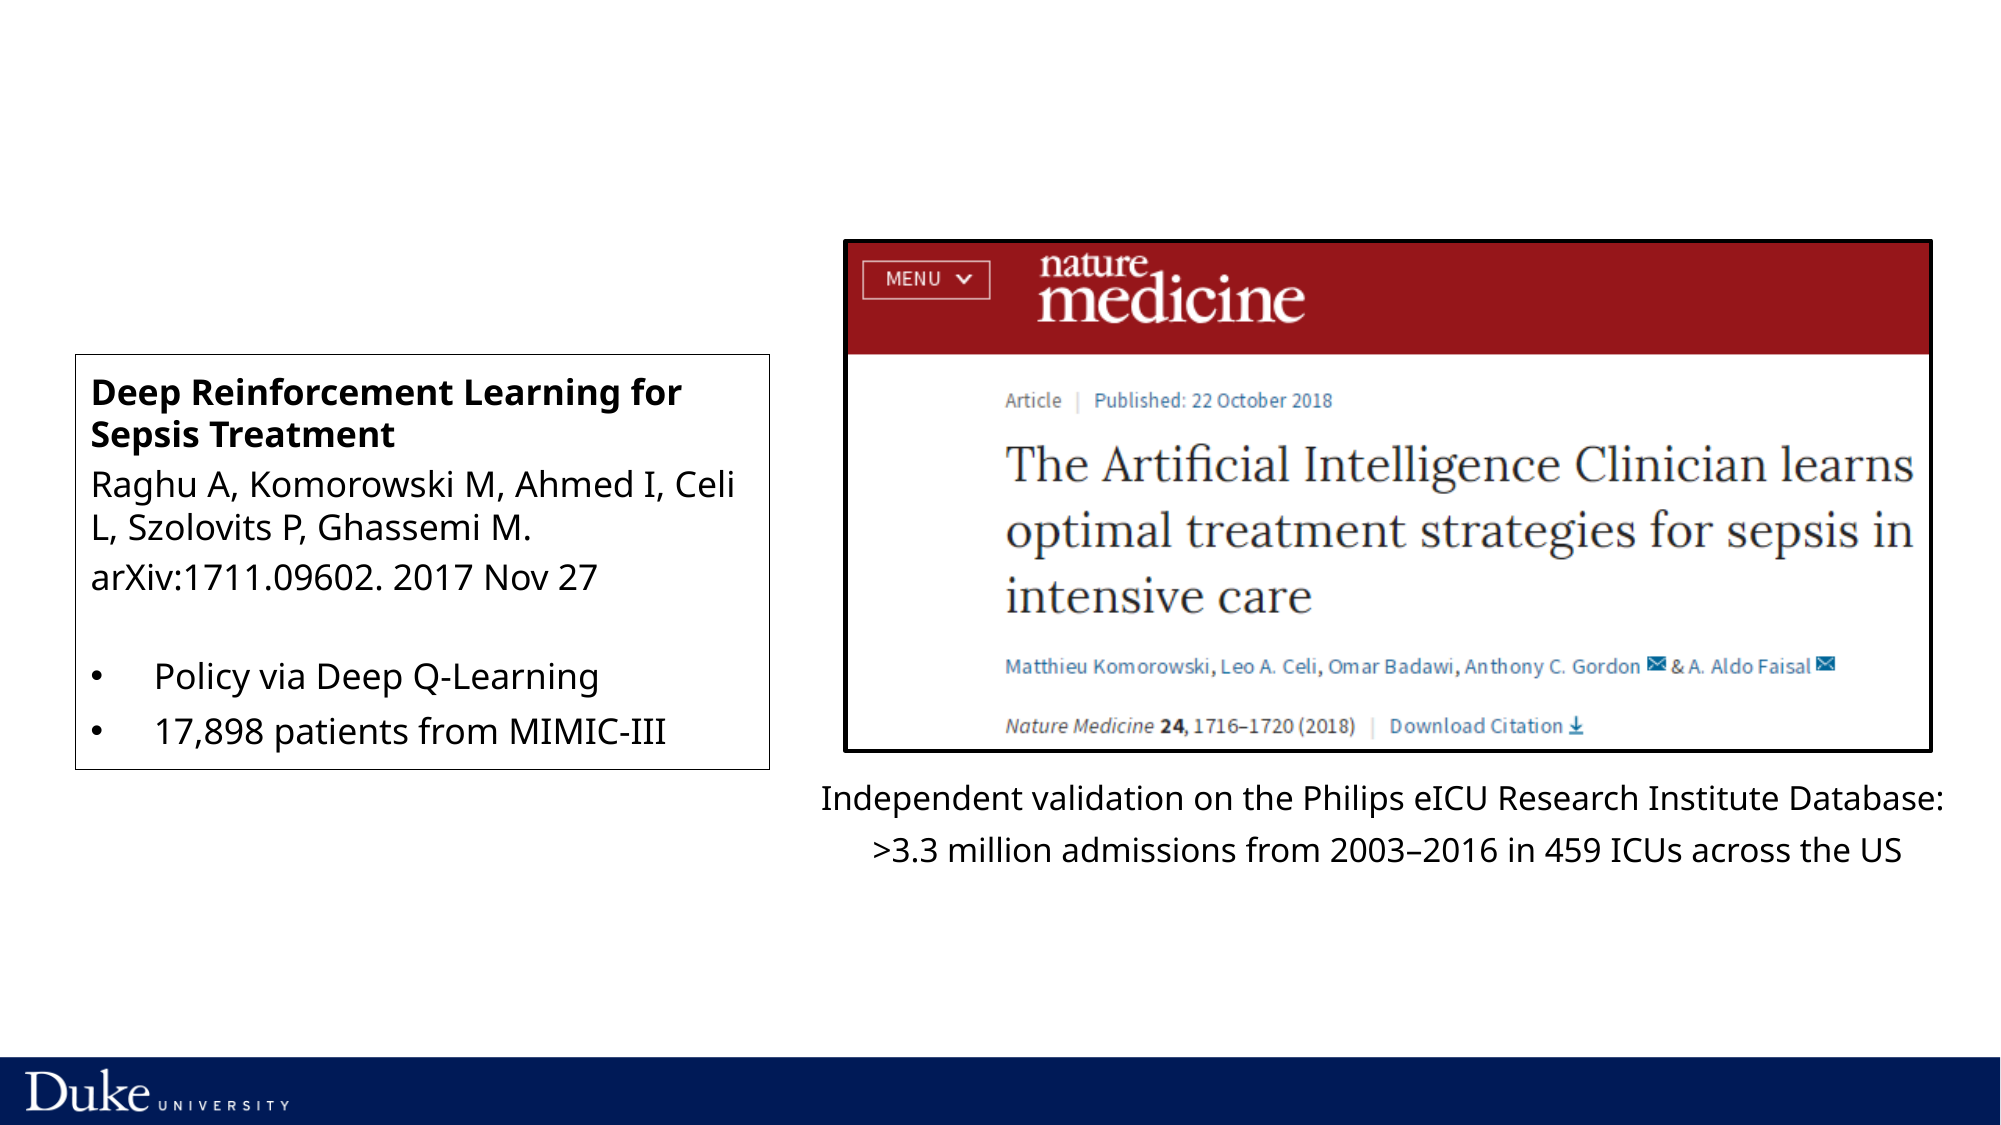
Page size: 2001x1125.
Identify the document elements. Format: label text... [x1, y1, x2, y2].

picture [0, 0, 2001, 1125]
text_box Independent validation on the Philips eICU Research Institute Database: >3.3 million admissions from 2003–2016 in 459 ICUs across the US [806, 769, 1971, 877]
text_box Deep Reinforcement Learning for Sepsis Treatment Raghu A, Komorowski M, Ahmed I, Celi L, Szolovits P, Ghassemi M. arXiv:1711.09602. 2017 Nov 27 Policy via Deep Q-Learning 17,898 patients from MIMIC-III [75, 354, 770, 770]
